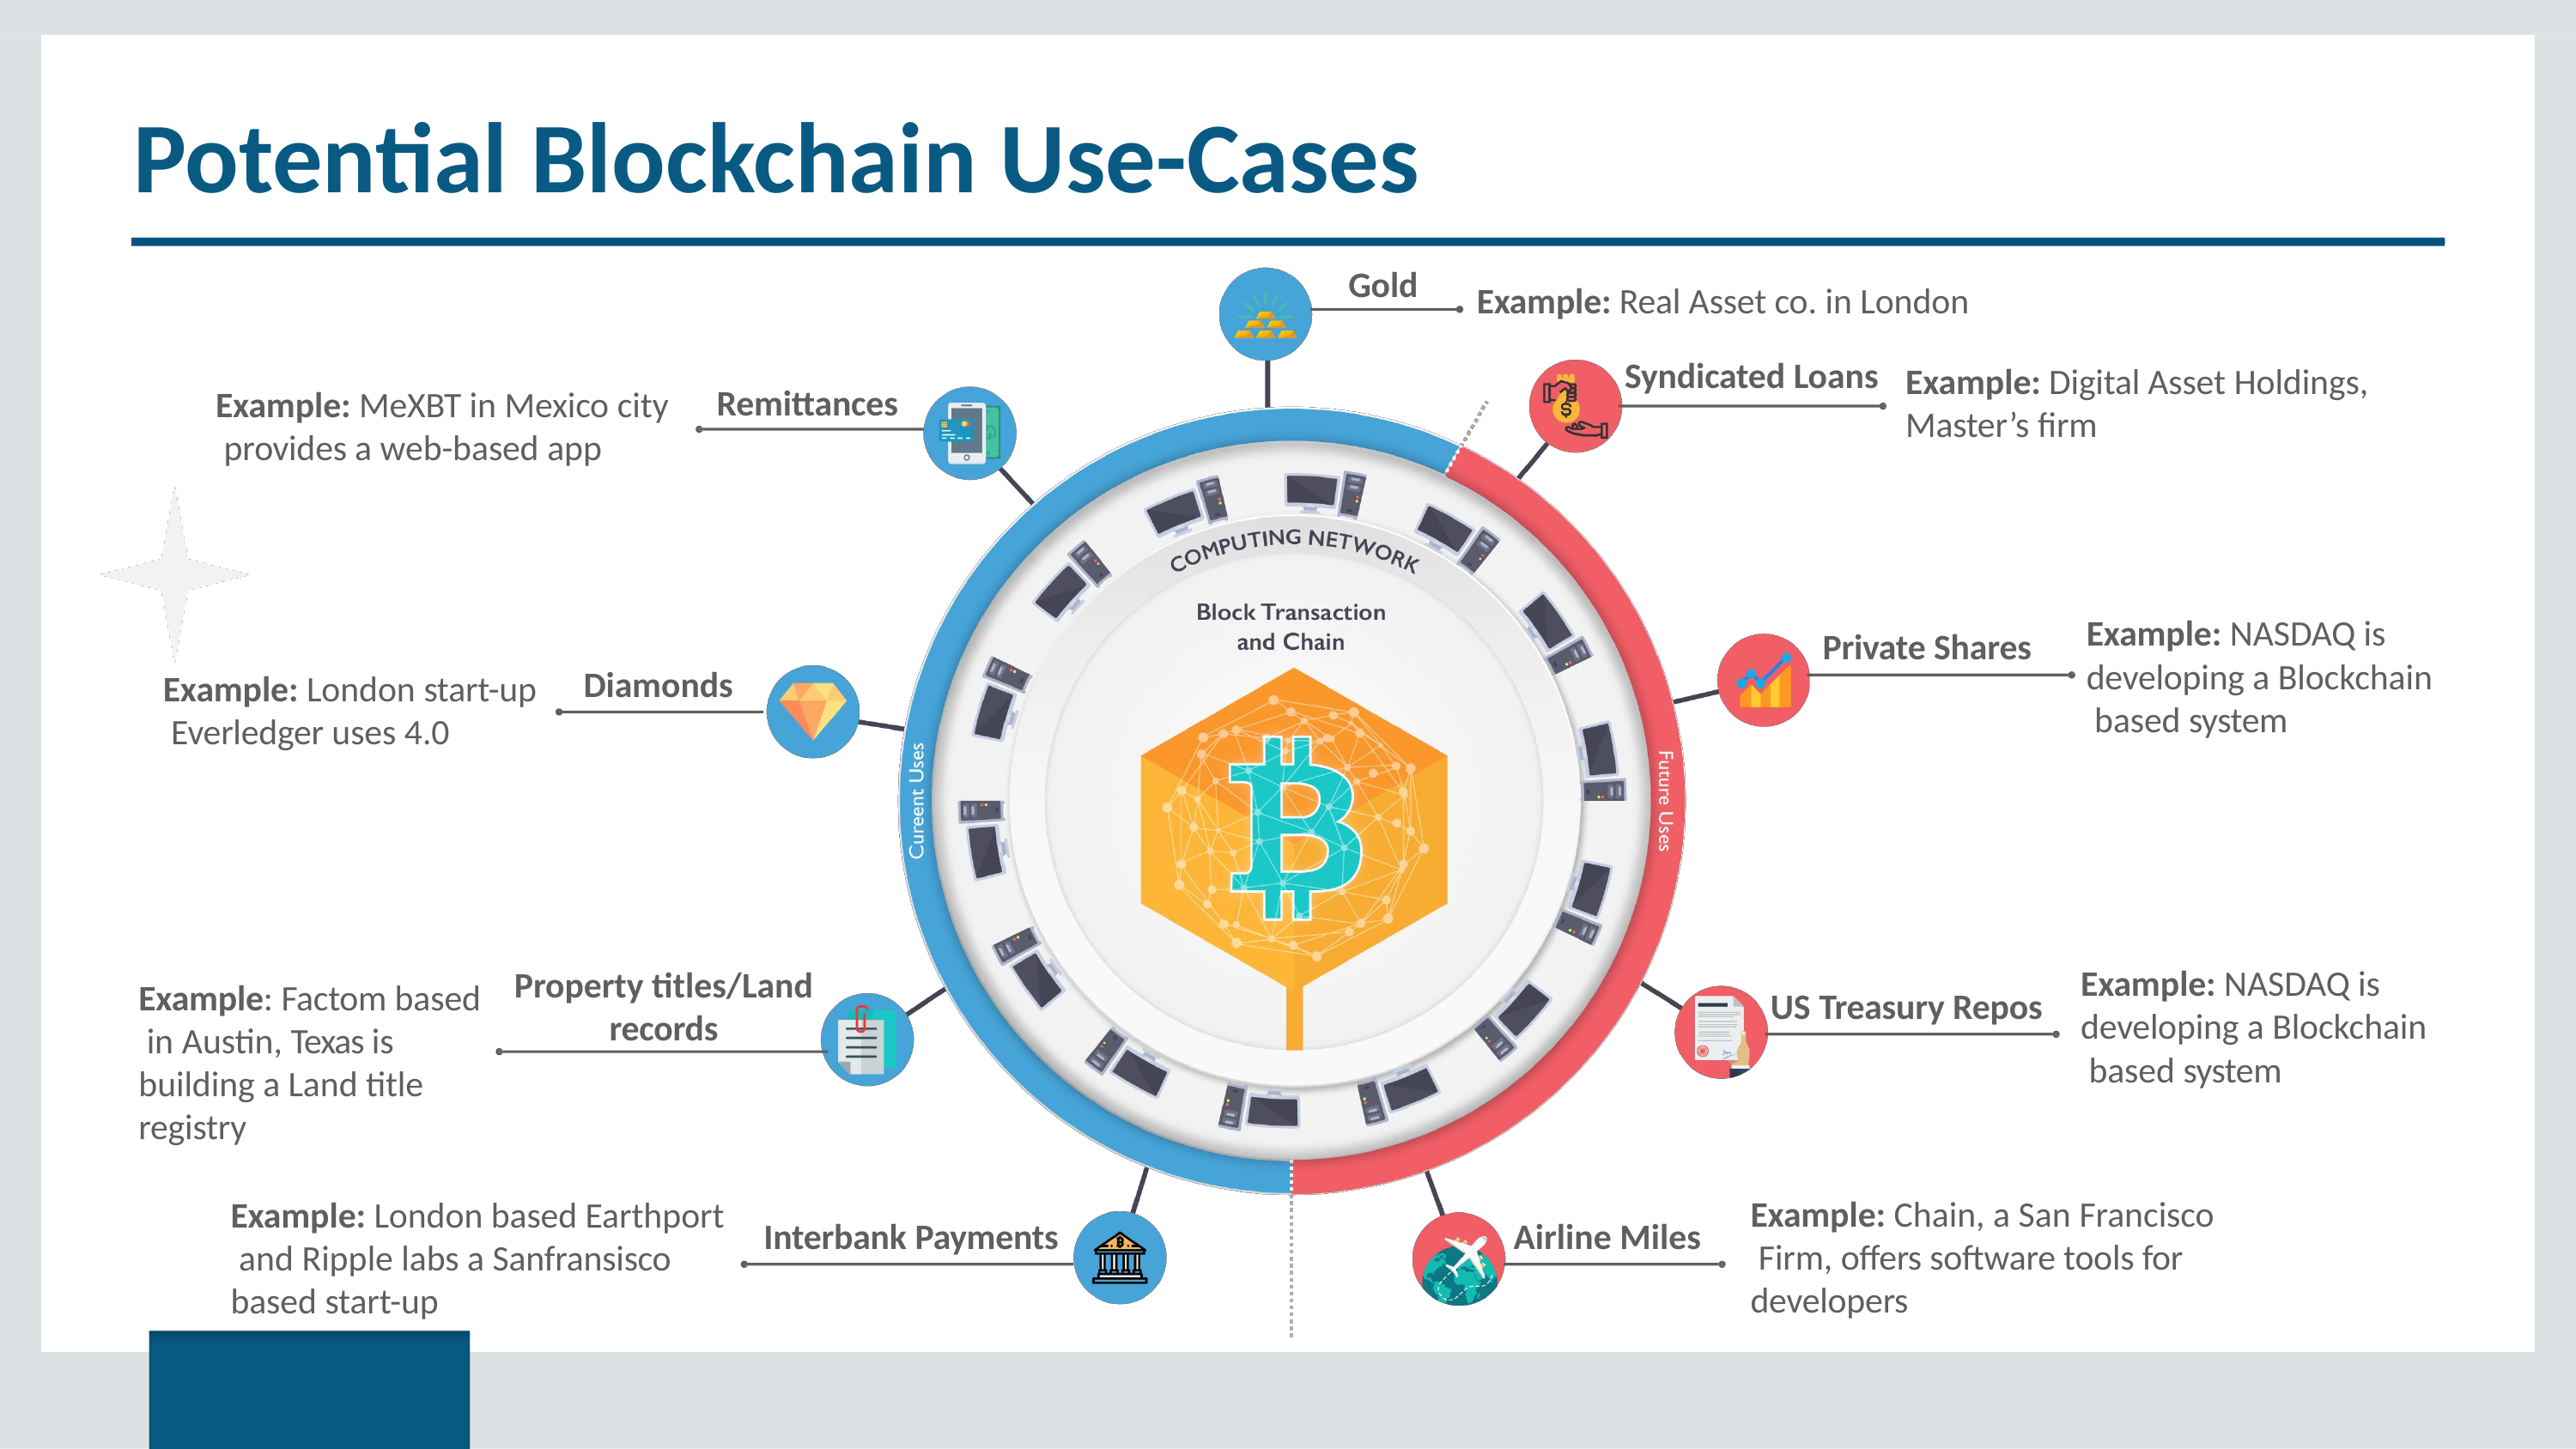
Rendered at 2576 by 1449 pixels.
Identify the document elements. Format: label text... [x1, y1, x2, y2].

text_box Diamonds [581, 659, 736, 705]
text_box [1807, 671, 2075, 679]
text_box Gold [1346, 259, 1421, 305]
text_box [1503, 1260, 1726, 1268]
text_box [555, 708, 764, 716]
text_box Airline Miles [1511, 1211, 1704, 1257]
text_box Example: MeXBT in Mexico city provides a web-based app [213, 379, 673, 468]
title Potential Blockchain Use-Cases [131, 90, 1428, 335]
text_box Example: London start-up Everledger uses 4.0 [161, 664, 542, 753]
text_box [766, 267, 1810, 1339]
text_box [1428, 239, 2445, 244]
text_box Example: Factom based in Austin, Texas is building a Land title registry [137, 973, 487, 1147]
text_box Property titles/Land records [512, 960, 817, 1048]
text_box Example: London based Earthport and Ripple labs a Sanfransisco based start-up [228, 1191, 728, 1322]
text_box Example: Chain, a San Francisco Firm, offers software tools for developers [1748, 1190, 2218, 1321]
text_box [1765, 1030, 2060, 1038]
text_box [1618, 402, 1887, 410]
text_box Example: Real Asset co. in London [1474, 276, 1976, 321]
text_box [149, 1331, 471, 1449]
text_box Interbank Payments [762, 1212, 1064, 1258]
text_box [1310, 306, 1464, 313]
text_box Example: NASDAQ is developing a Blockchain based system [2079, 959, 2432, 1090]
text_box [99, 484, 250, 664]
text_box Example: Digital Asset Holdings, Master’s firm [1904, 356, 2374, 445]
text_box Remittances [714, 378, 903, 423]
text_box US Treasury Repos [1768, 981, 2047, 1027]
text_box [740, 1260, 1074, 1268]
text_box Syndicated Loans [1622, 351, 1882, 397]
text_box Private Shares [1820, 621, 2036, 667]
text_box [495, 1047, 829, 1056]
text_box [696, 425, 925, 433]
text_box Example: NASDAQ is developing a Blockchain based system [2084, 609, 2437, 740]
